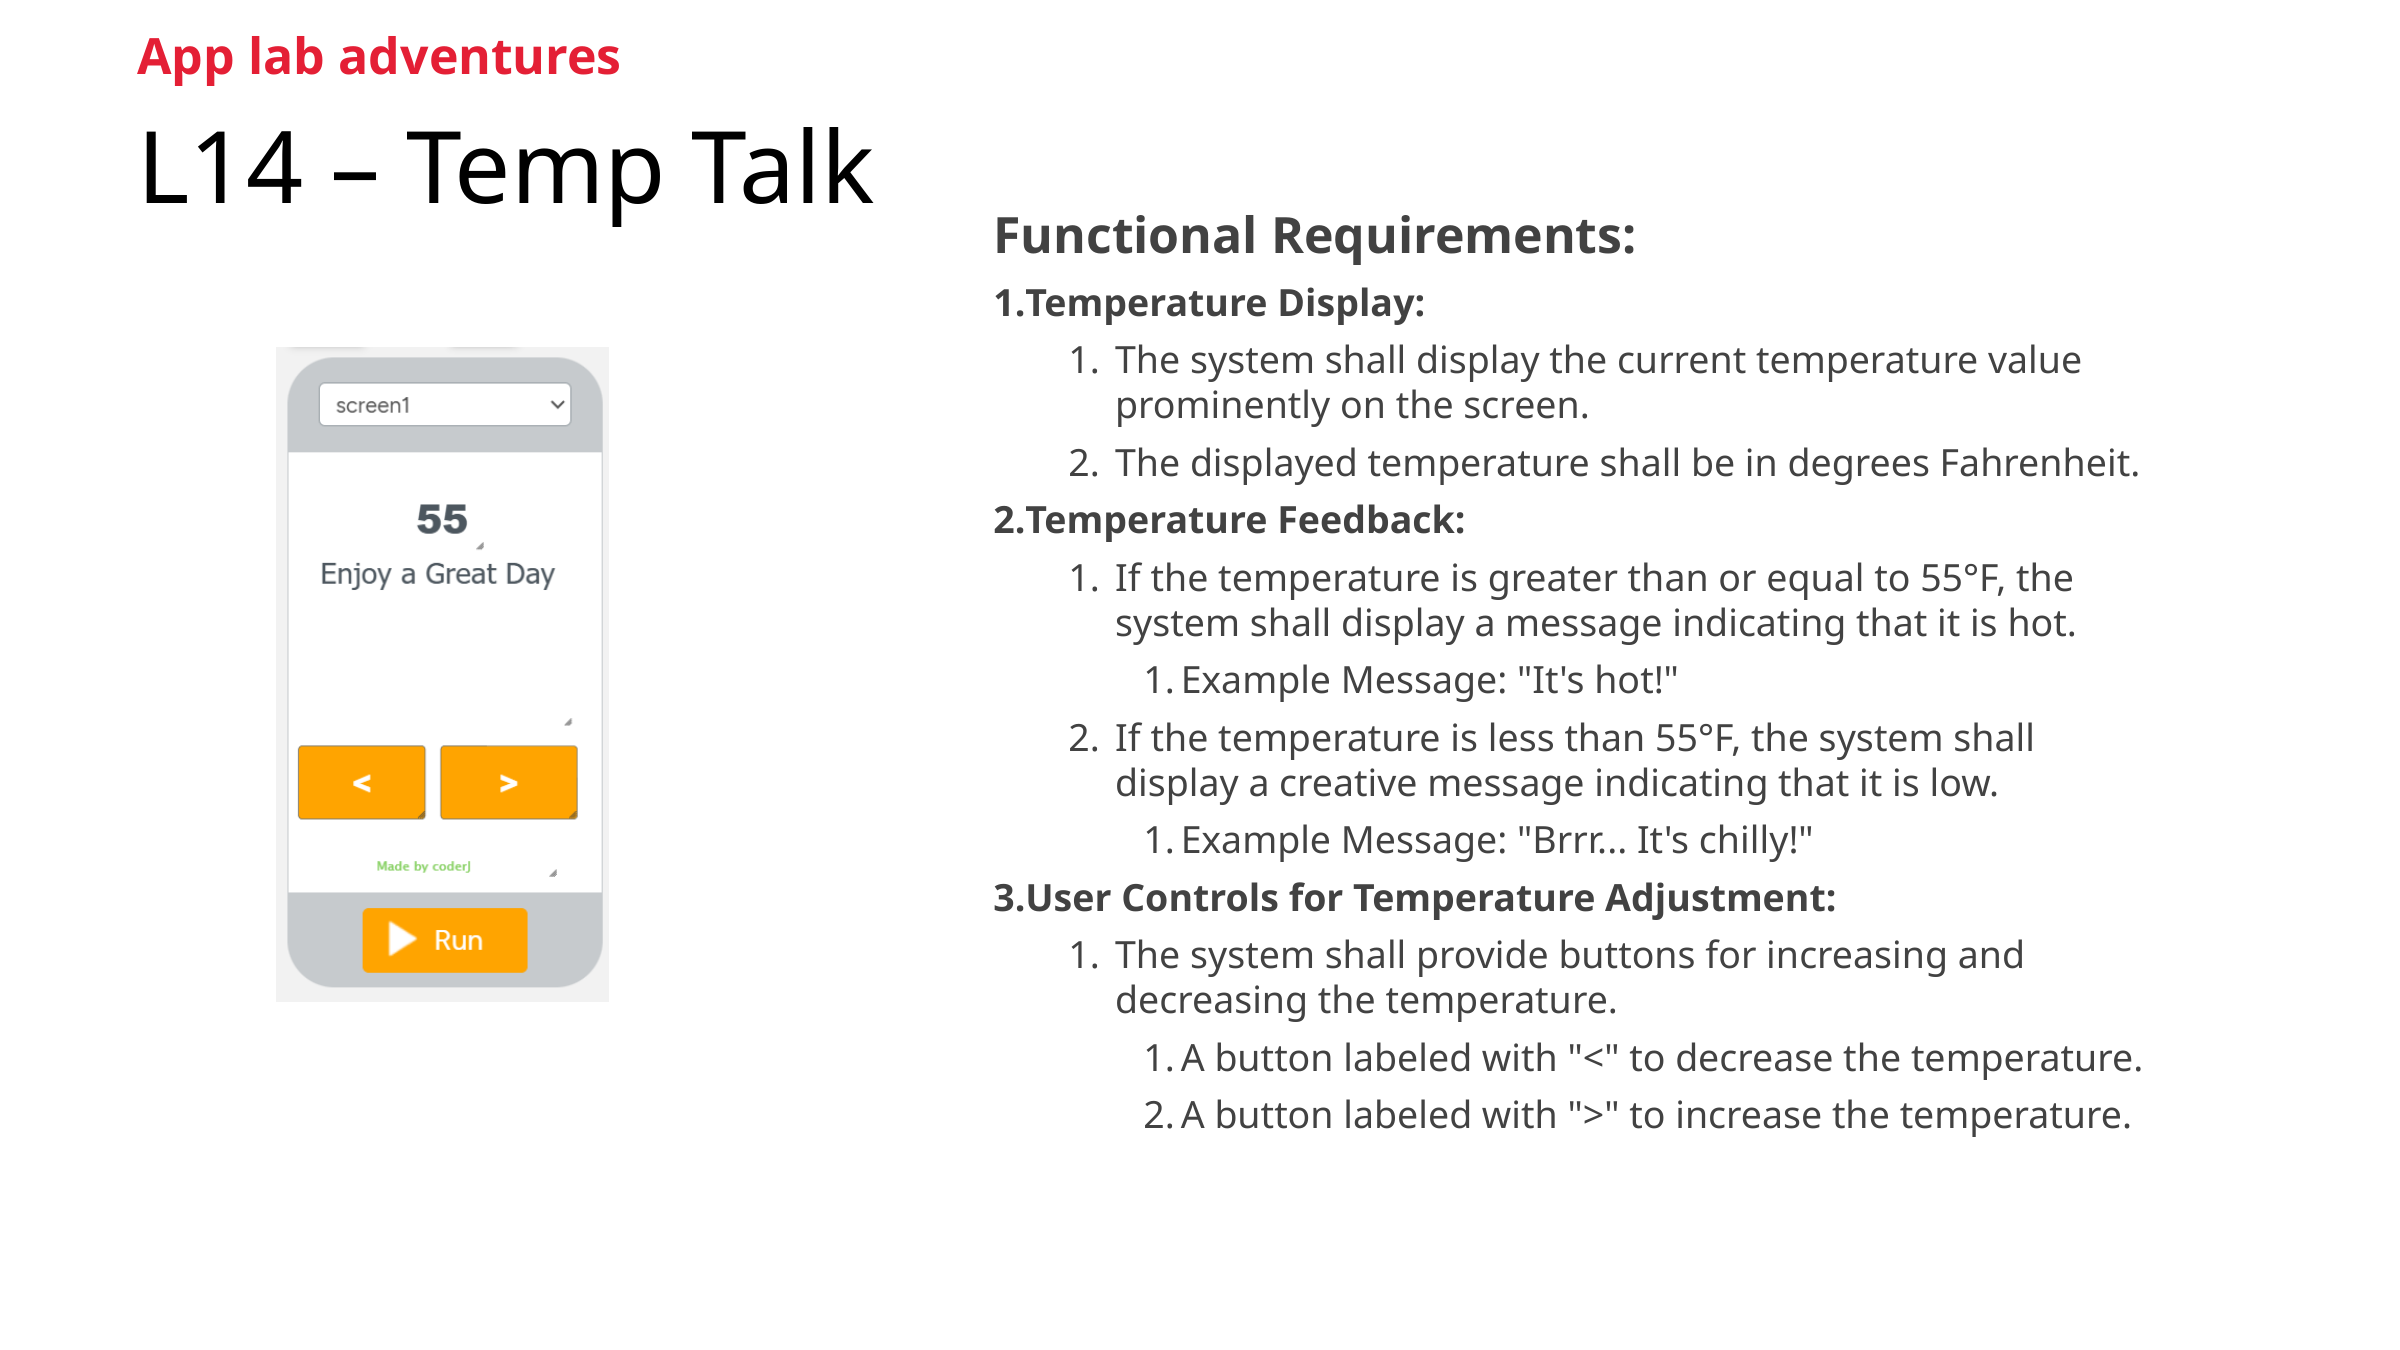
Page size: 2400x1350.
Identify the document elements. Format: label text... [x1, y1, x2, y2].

text_box Functional Requirements: Temperature Display: The system shall display the current temperature value prominently on the screen. The displayed temperature shall be in degrees Fahrenheit. Temperature Feedback: If the temperature is greater than or equal to 55°F, the system shall display a message indicating that it is hot. Example Message: "It's hot!" If the temperature is less than 55°F, the system shall display a creative message indicating that it is low. Example Message: "Brrr... It's chilly!" User Controls for Temperature Adjustment: The system shall provide buttons for increasing and decreasing the temperature. A button labeled with "<" to decrease the temperature. A button labeled with ">" to increase the temperature. [978, 195, 2179, 1144]
picture [276, 347, 610, 1003]
text_box App lab adventures [122, 26, 2265, 99]
text_box L14 – Temp Talk [122, 114, 2265, 243]
